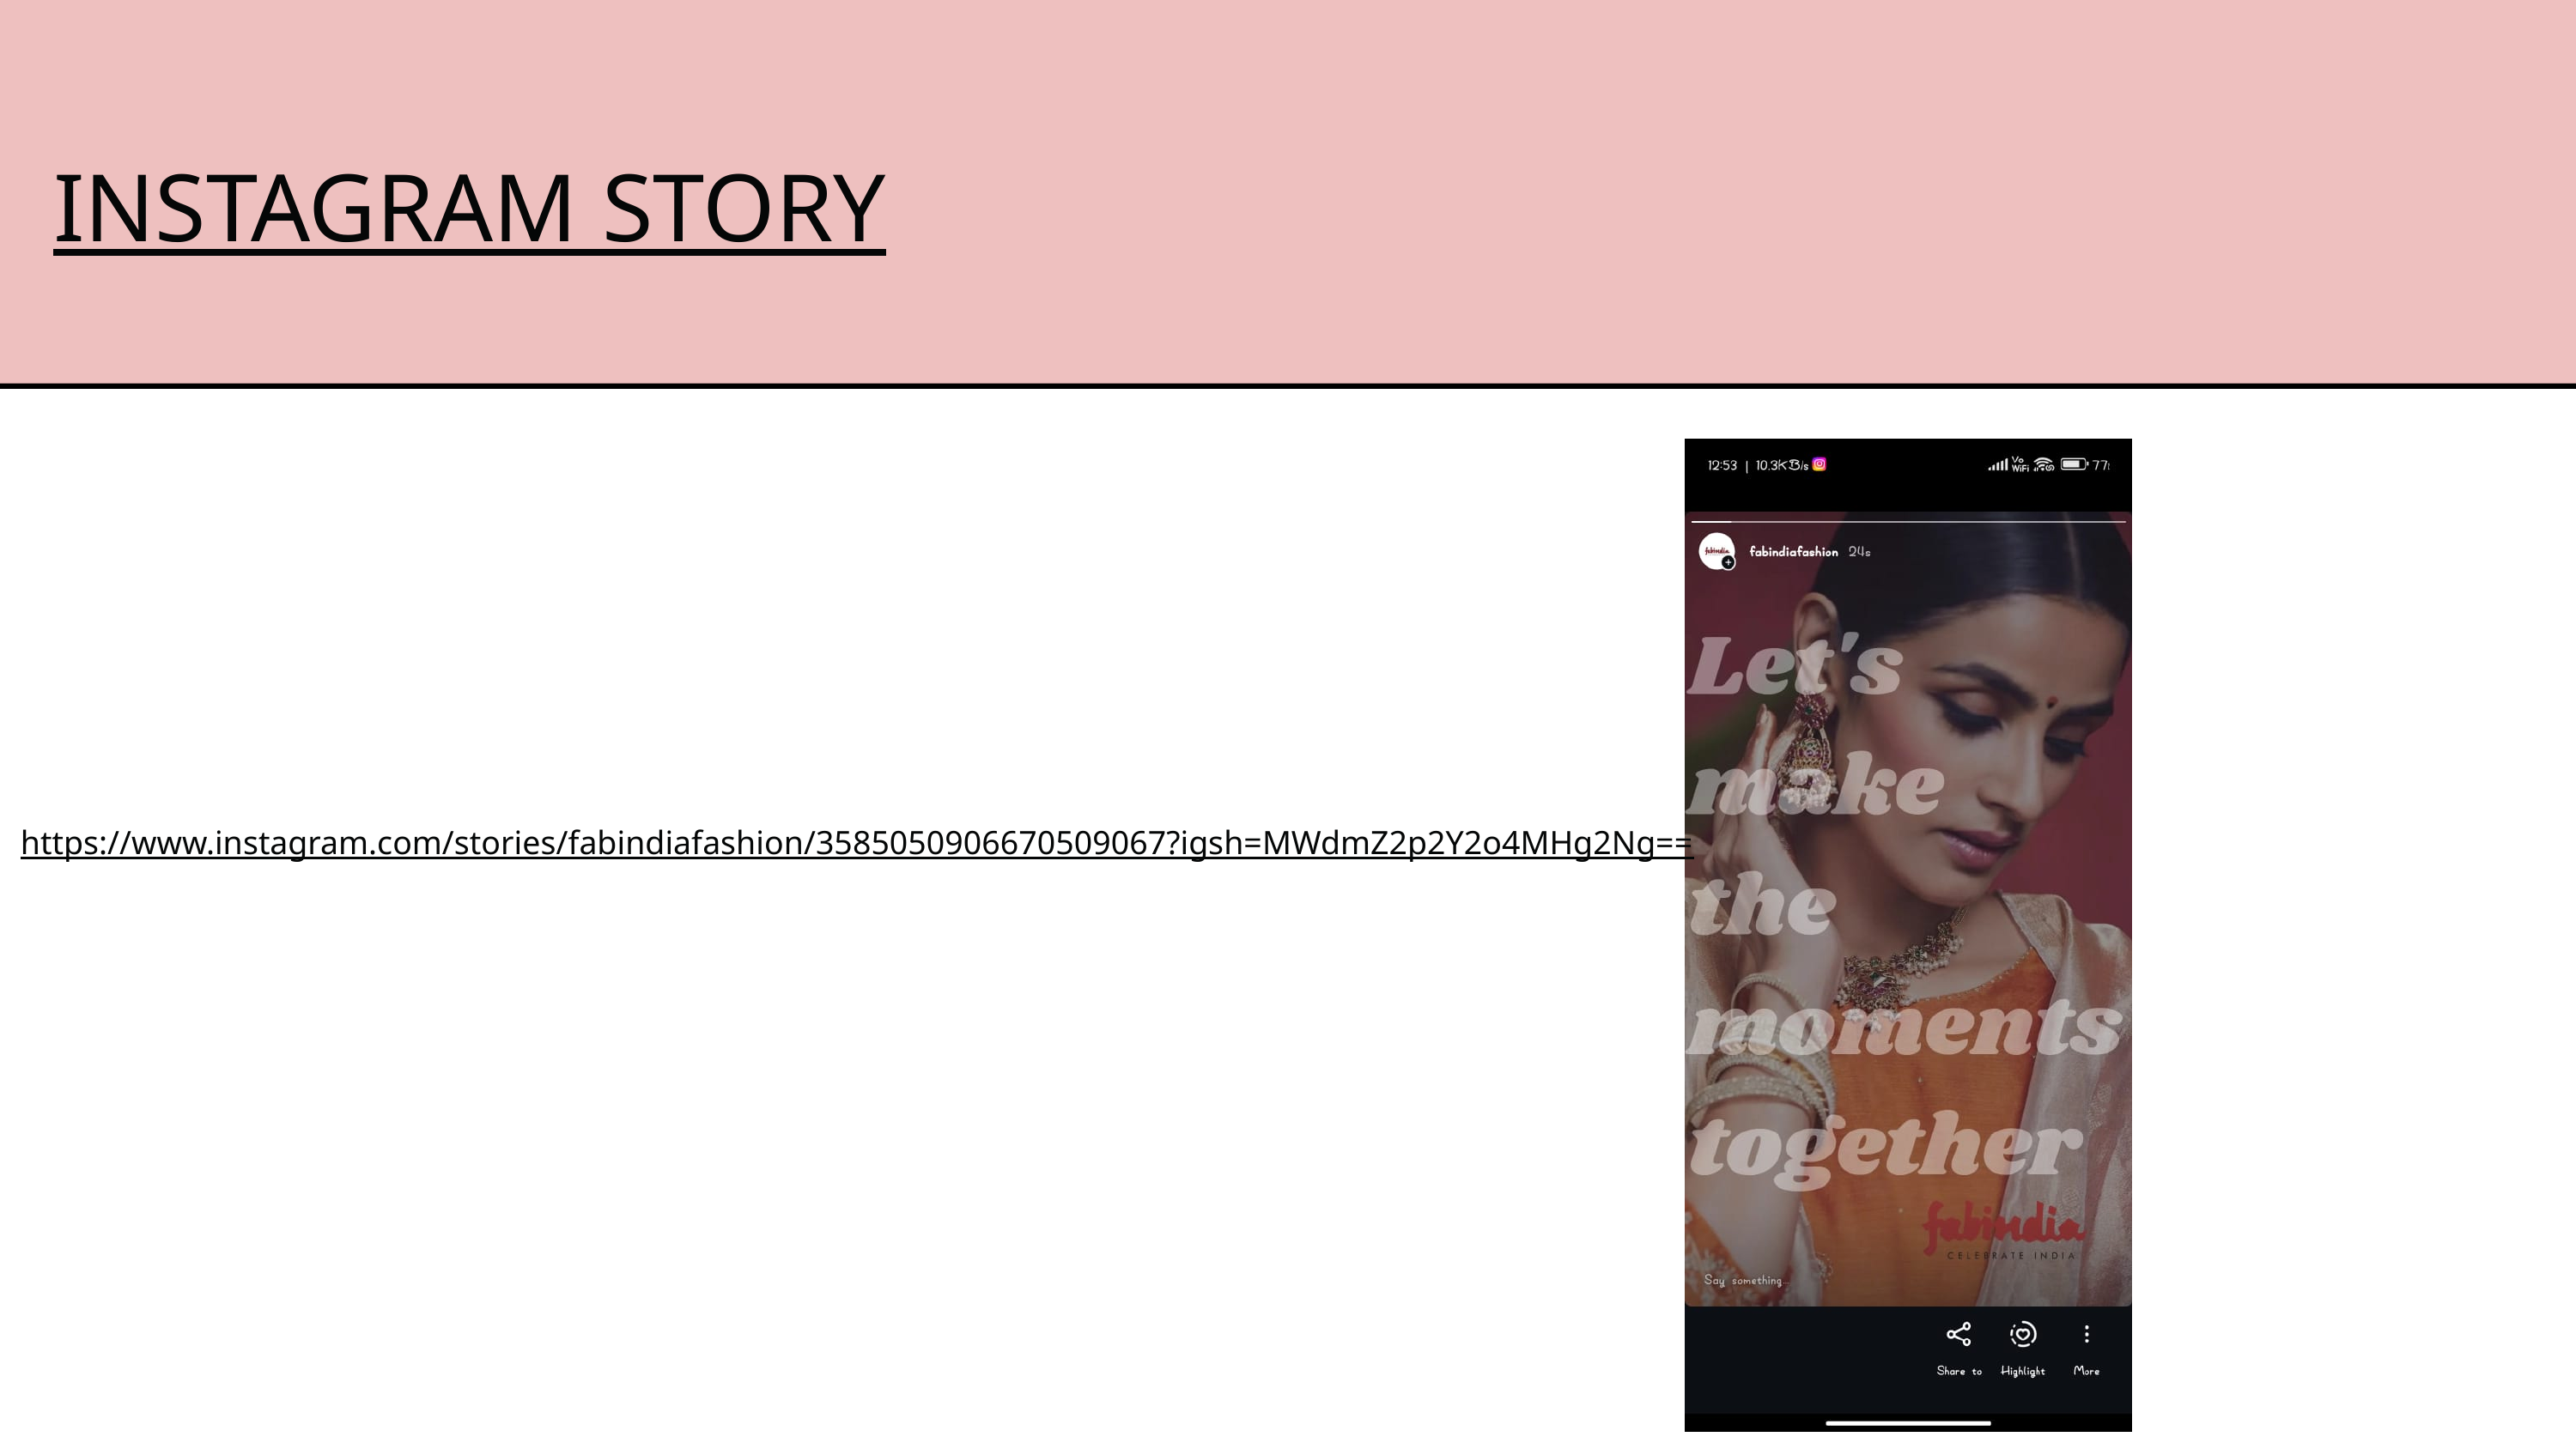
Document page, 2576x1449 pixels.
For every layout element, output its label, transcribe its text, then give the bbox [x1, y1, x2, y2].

text_box https://www.instagram.com/stories/fabindiafashion/3585050906670509067?igsh=MWdmZ2p2Y2o4MHg2Ng== [0, 724, 1680, 868]
text_box INSTAGRAM STORY [48, 130, 891, 261]
picture [1685, 439, 2133, 1432]
text_box [0, 0, 2576, 385]
